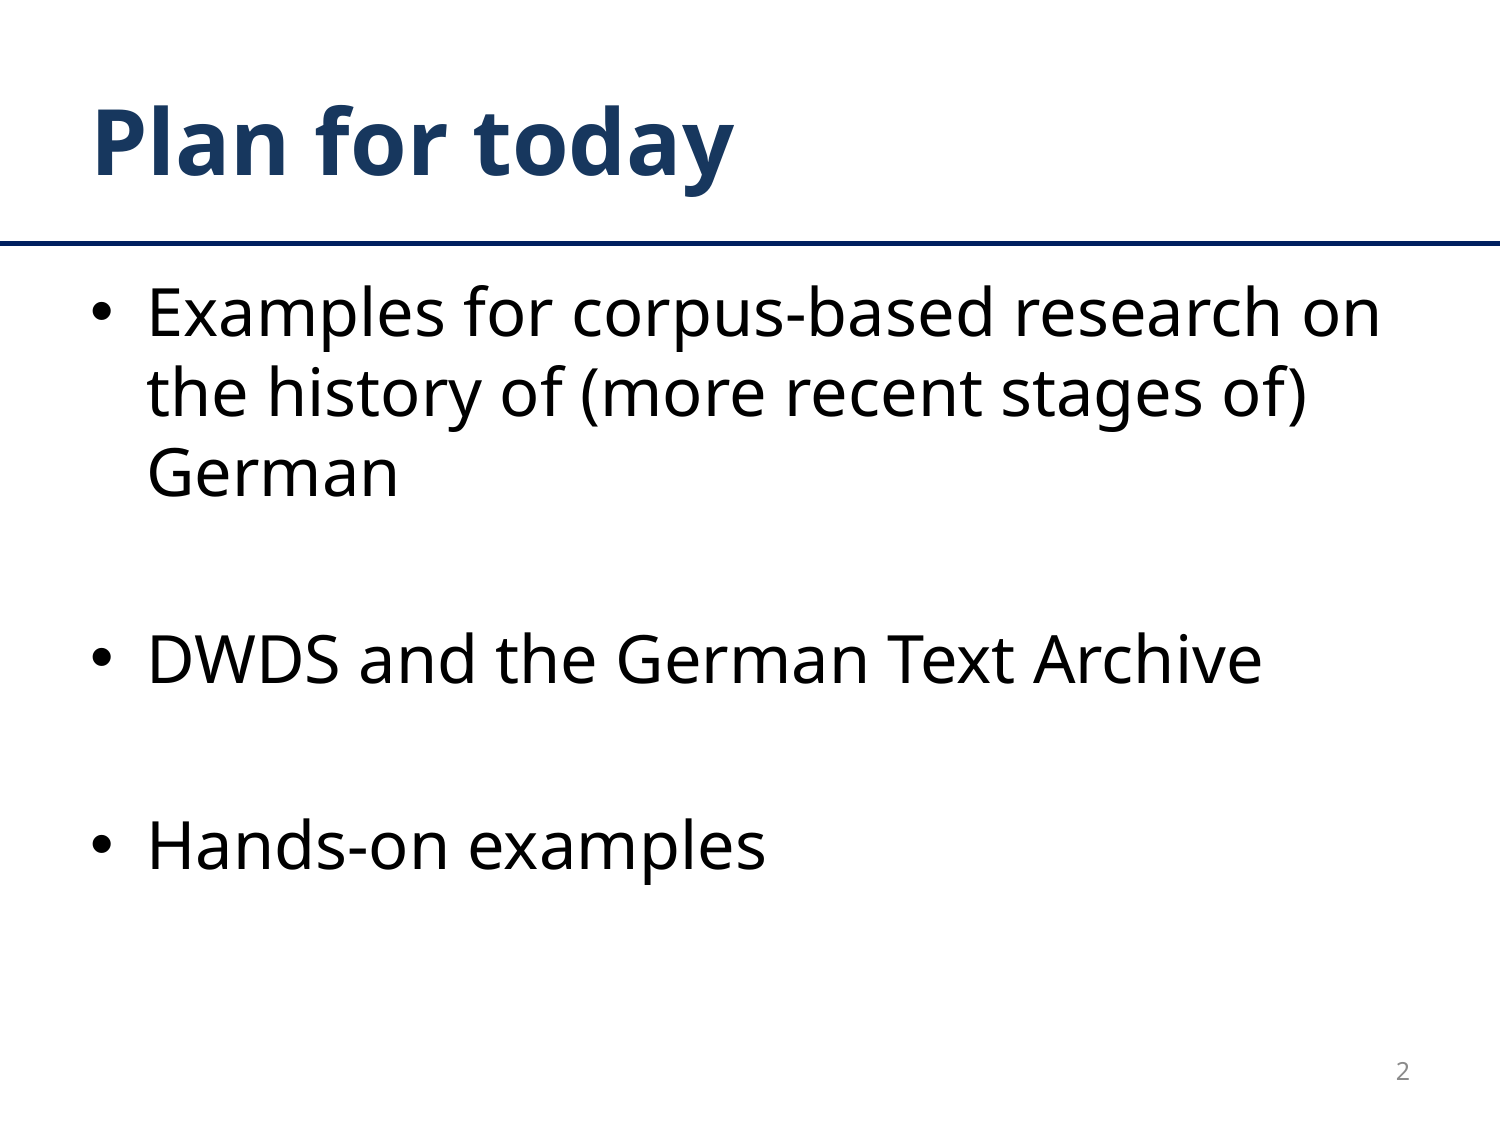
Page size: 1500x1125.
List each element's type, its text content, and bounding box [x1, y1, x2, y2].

slide_number 2 [1074, 1042, 1425, 1103]
list Examples for corpus-based research on the history of (more recent stages of) German DWDS and the German Text Archive Hands-on examples [75, 262, 1425, 1005]
title Plan for today [75, 45, 1425, 233]
